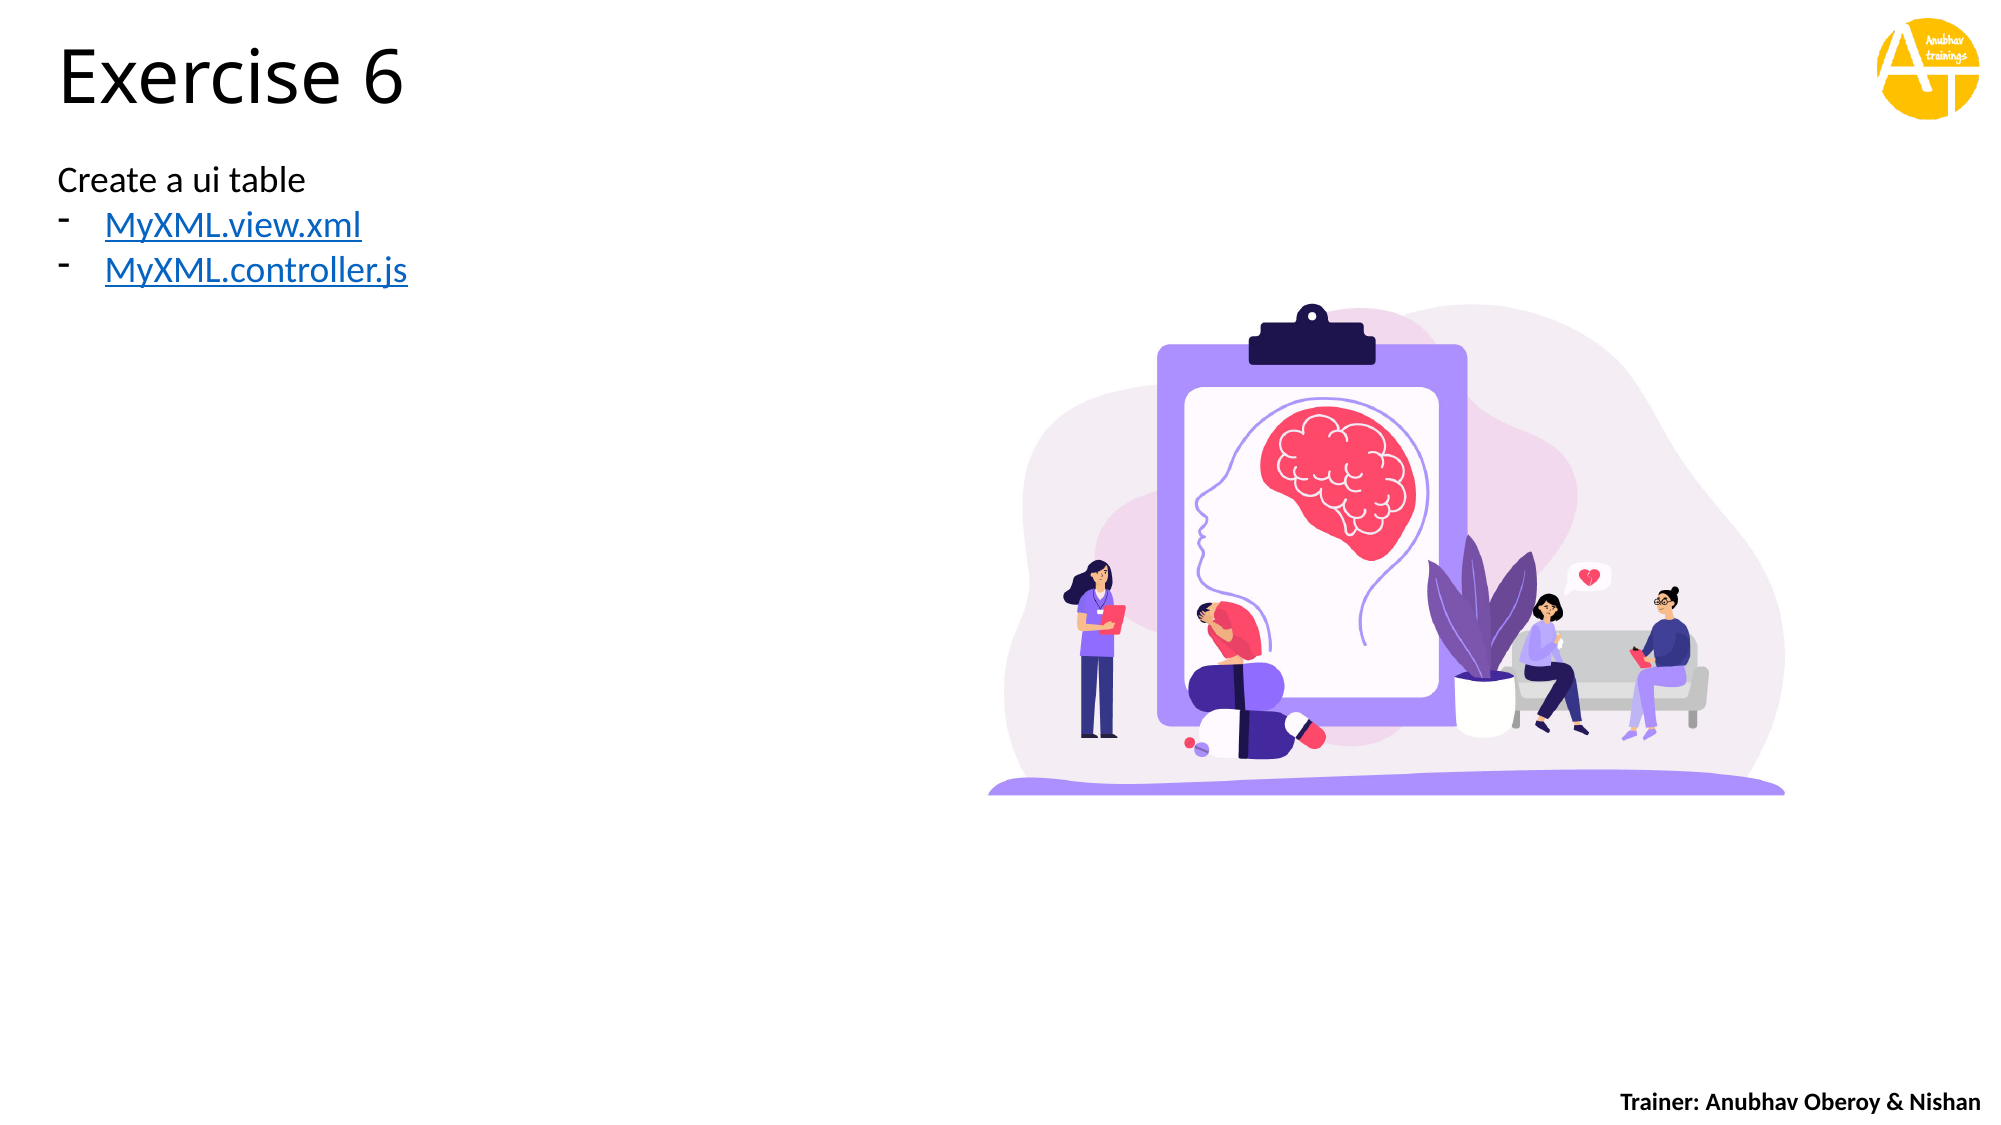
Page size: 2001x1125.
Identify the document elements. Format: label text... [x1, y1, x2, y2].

text_box Create a ui table MyXML.view.xml MyXML.controller.js [42, 147, 1867, 388]
text_box Exercise 6 [42, 30, 1867, 147]
picture [846, 268, 1926, 820]
picture [1866, 11, 1985, 128]
footer Trainer: Anubhav Oberoy & Nishan [1568, 1077, 1998, 1123]
